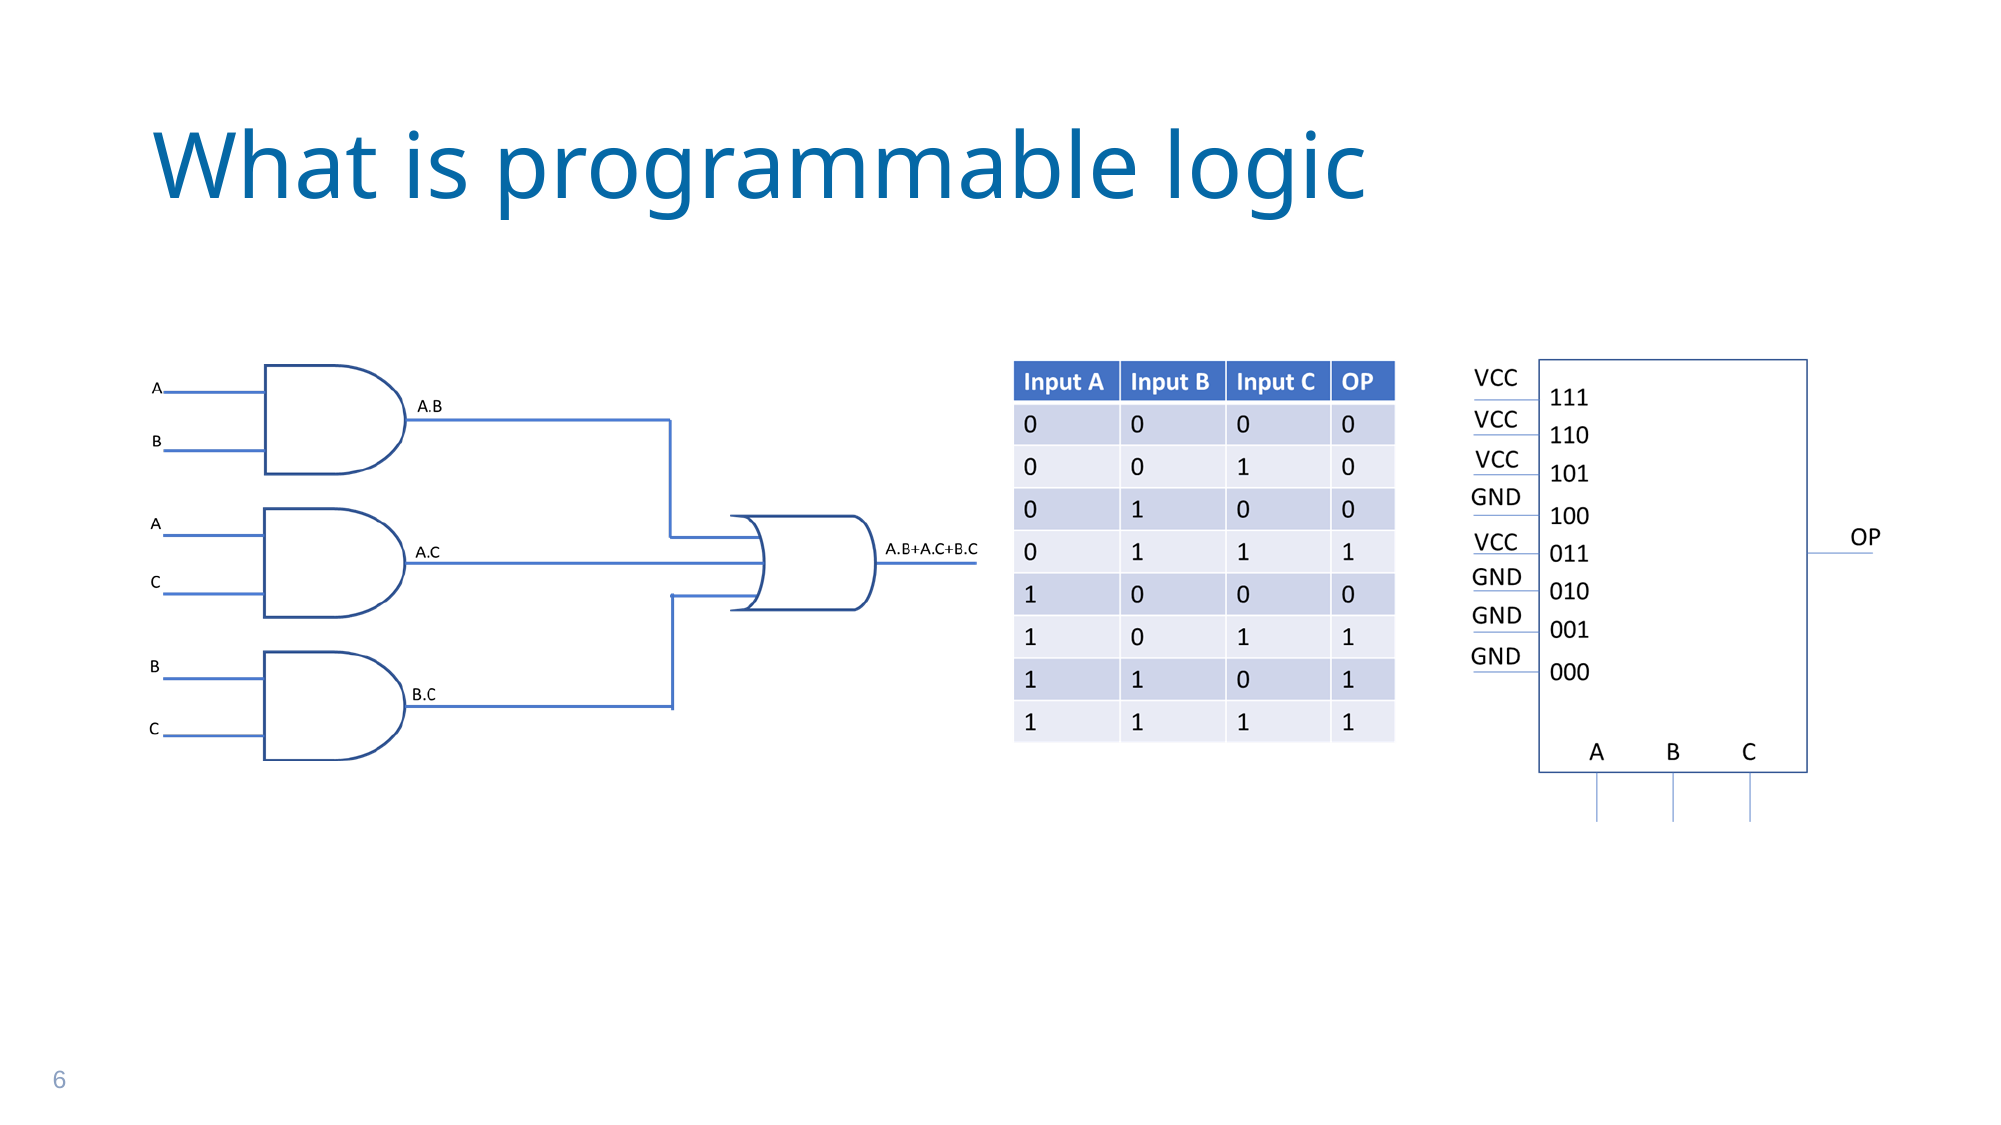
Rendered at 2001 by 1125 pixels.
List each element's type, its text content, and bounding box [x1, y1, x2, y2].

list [1012, 352, 1897, 822]
slide_number 6 [18, 1048, 82, 1109]
title What is programmable logic [137, 59, 1863, 278]
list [137, 364, 988, 761]
